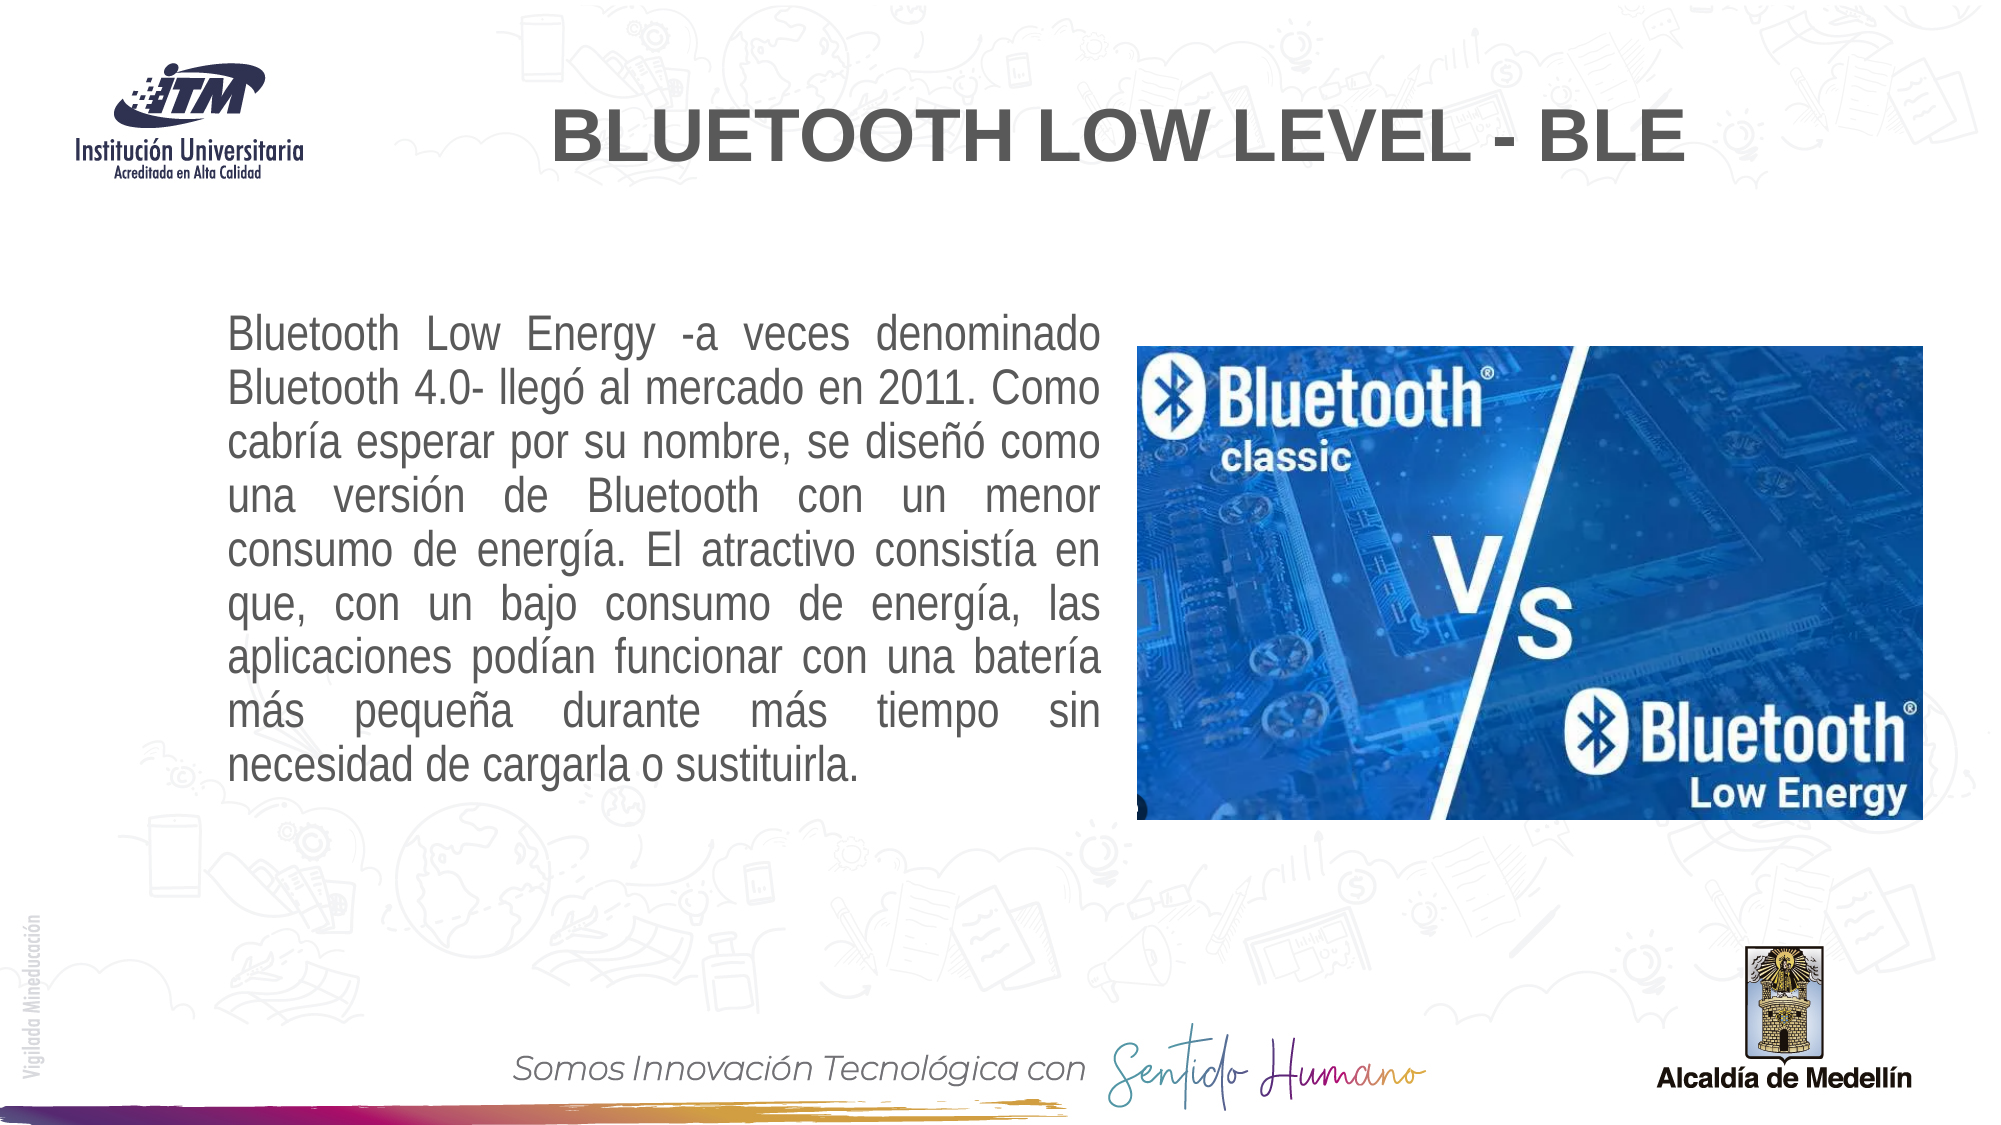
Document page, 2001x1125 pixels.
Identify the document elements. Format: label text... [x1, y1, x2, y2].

picture [0, 0, 2001, 1125]
title BLUETOOTH LOW LEVEL - BLE [350, 67, 1889, 207]
list Bluetooth Low Energy -a veces denominado Bluetooth 4.0- llegó al mercado en 2011. Como cabría esperar por su nombre, se diseñó como una versión de Bluetooth con un menor consumo de energía. El atractivo consistía en que, con un bajo consumo de energía, las aplicaciones podían funcionar con una batería más pequeña durante más tiempo sin necesidad de cargarla o sustituirla. [137, 299, 1117, 933]
